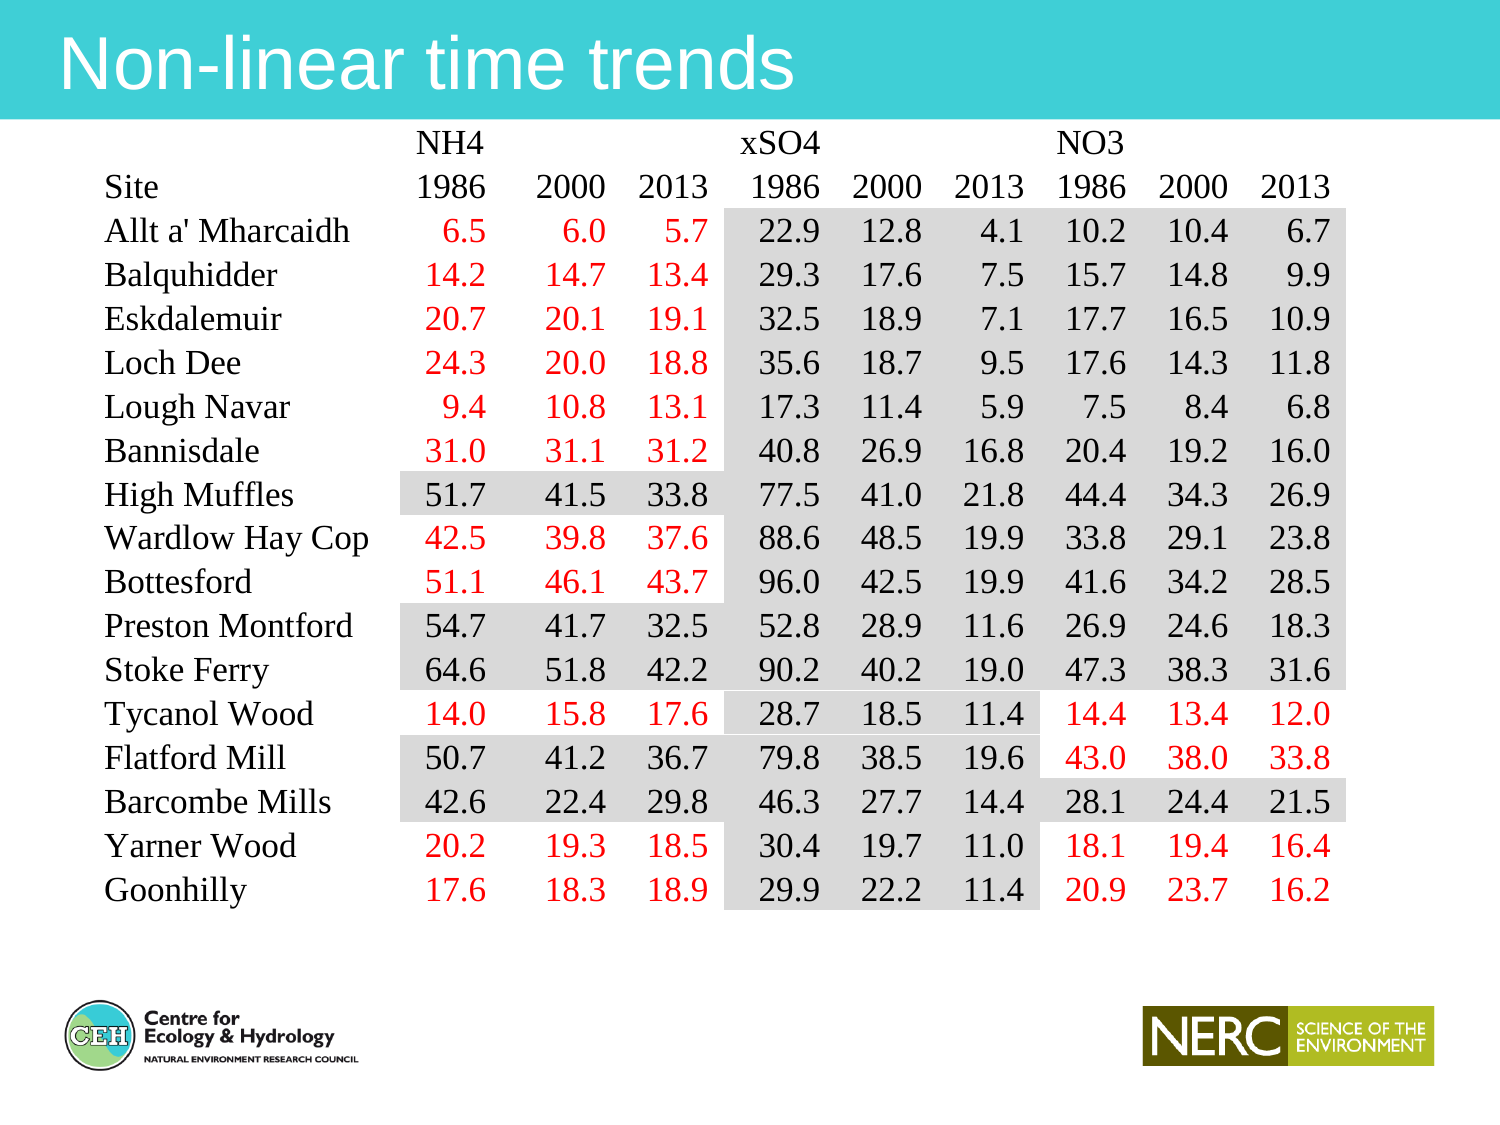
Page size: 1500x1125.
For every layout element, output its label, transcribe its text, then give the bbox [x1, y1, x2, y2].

picture [63, 998, 359, 1071]
list Non-linear time trends [0, 0, 1500, 120]
picture [87, 119, 1412, 987]
picture [1139, 1003, 1436, 1068]
